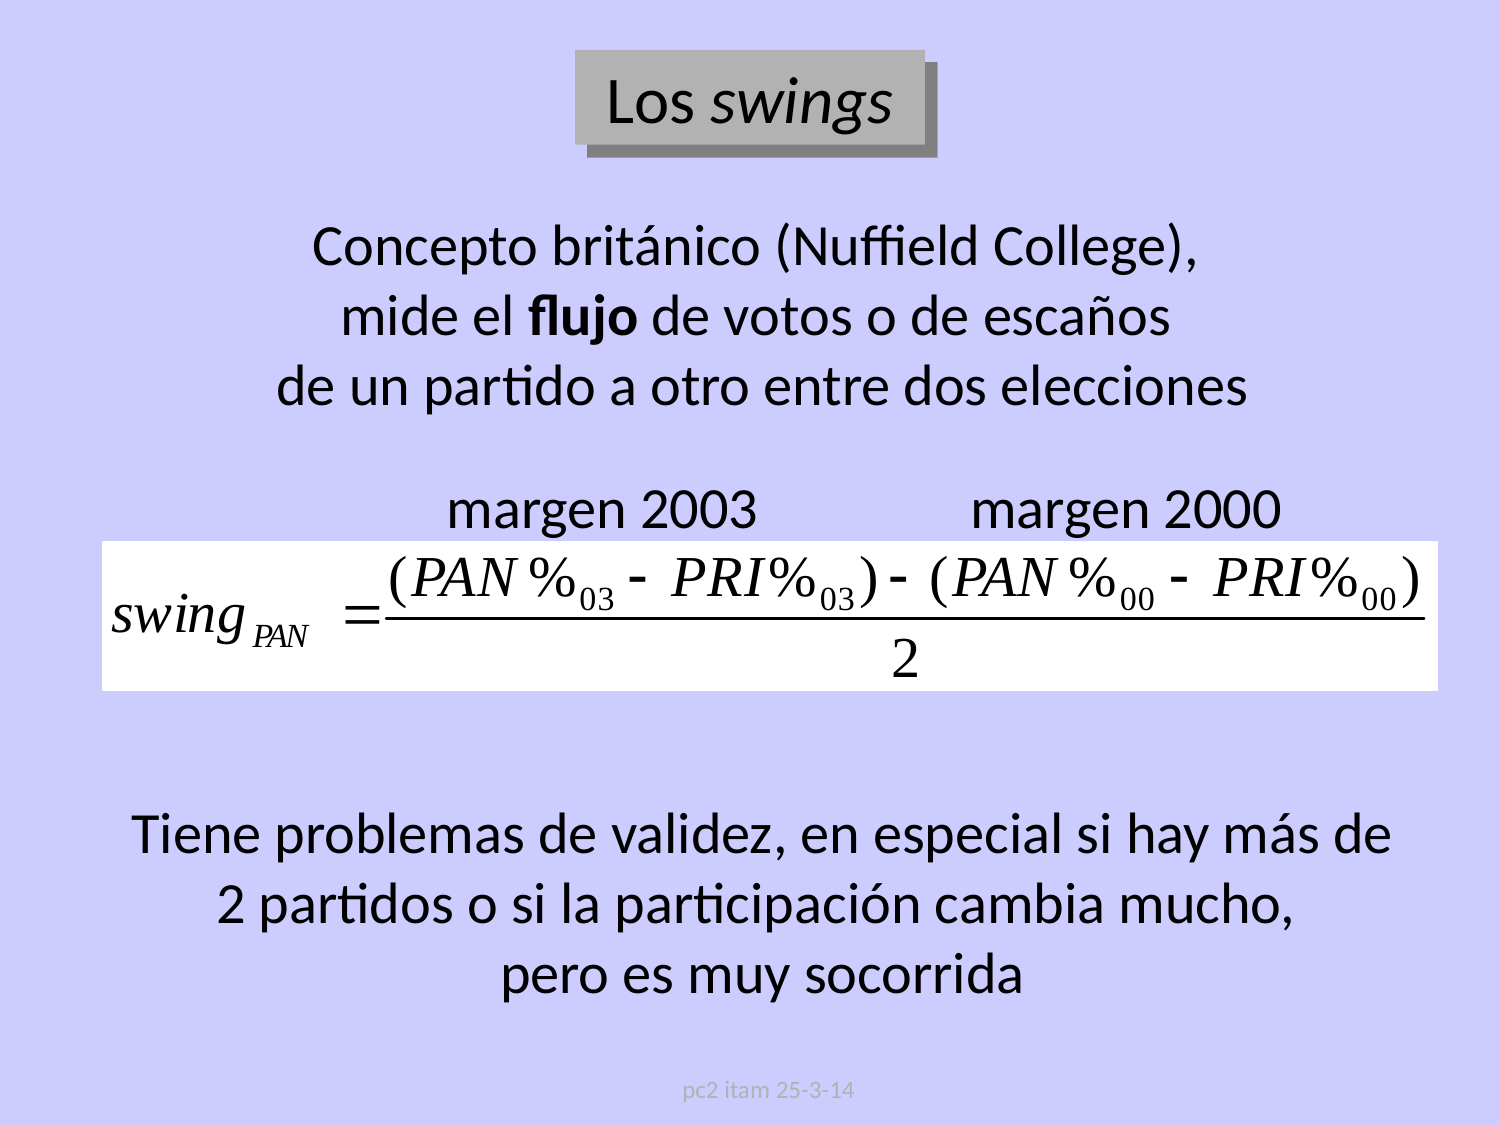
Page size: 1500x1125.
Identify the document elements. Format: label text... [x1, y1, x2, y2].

text_box margen 2003 margen 2000 [87, 462, 1413, 548]
text_box Concepto británico (Nuffield College), mide el flujo de votos o de escaños de un partido a otro entre dos elecciones [99, 200, 1425, 425]
text_box Los swings [575, 49, 925, 145]
text_box Tiene problemas de validez, en especial si hay más de 2 partidos o si la participación cambia mucho, pero es muy socorrida [99, 787, 1425, 1013]
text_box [101, 540, 1438, 691]
